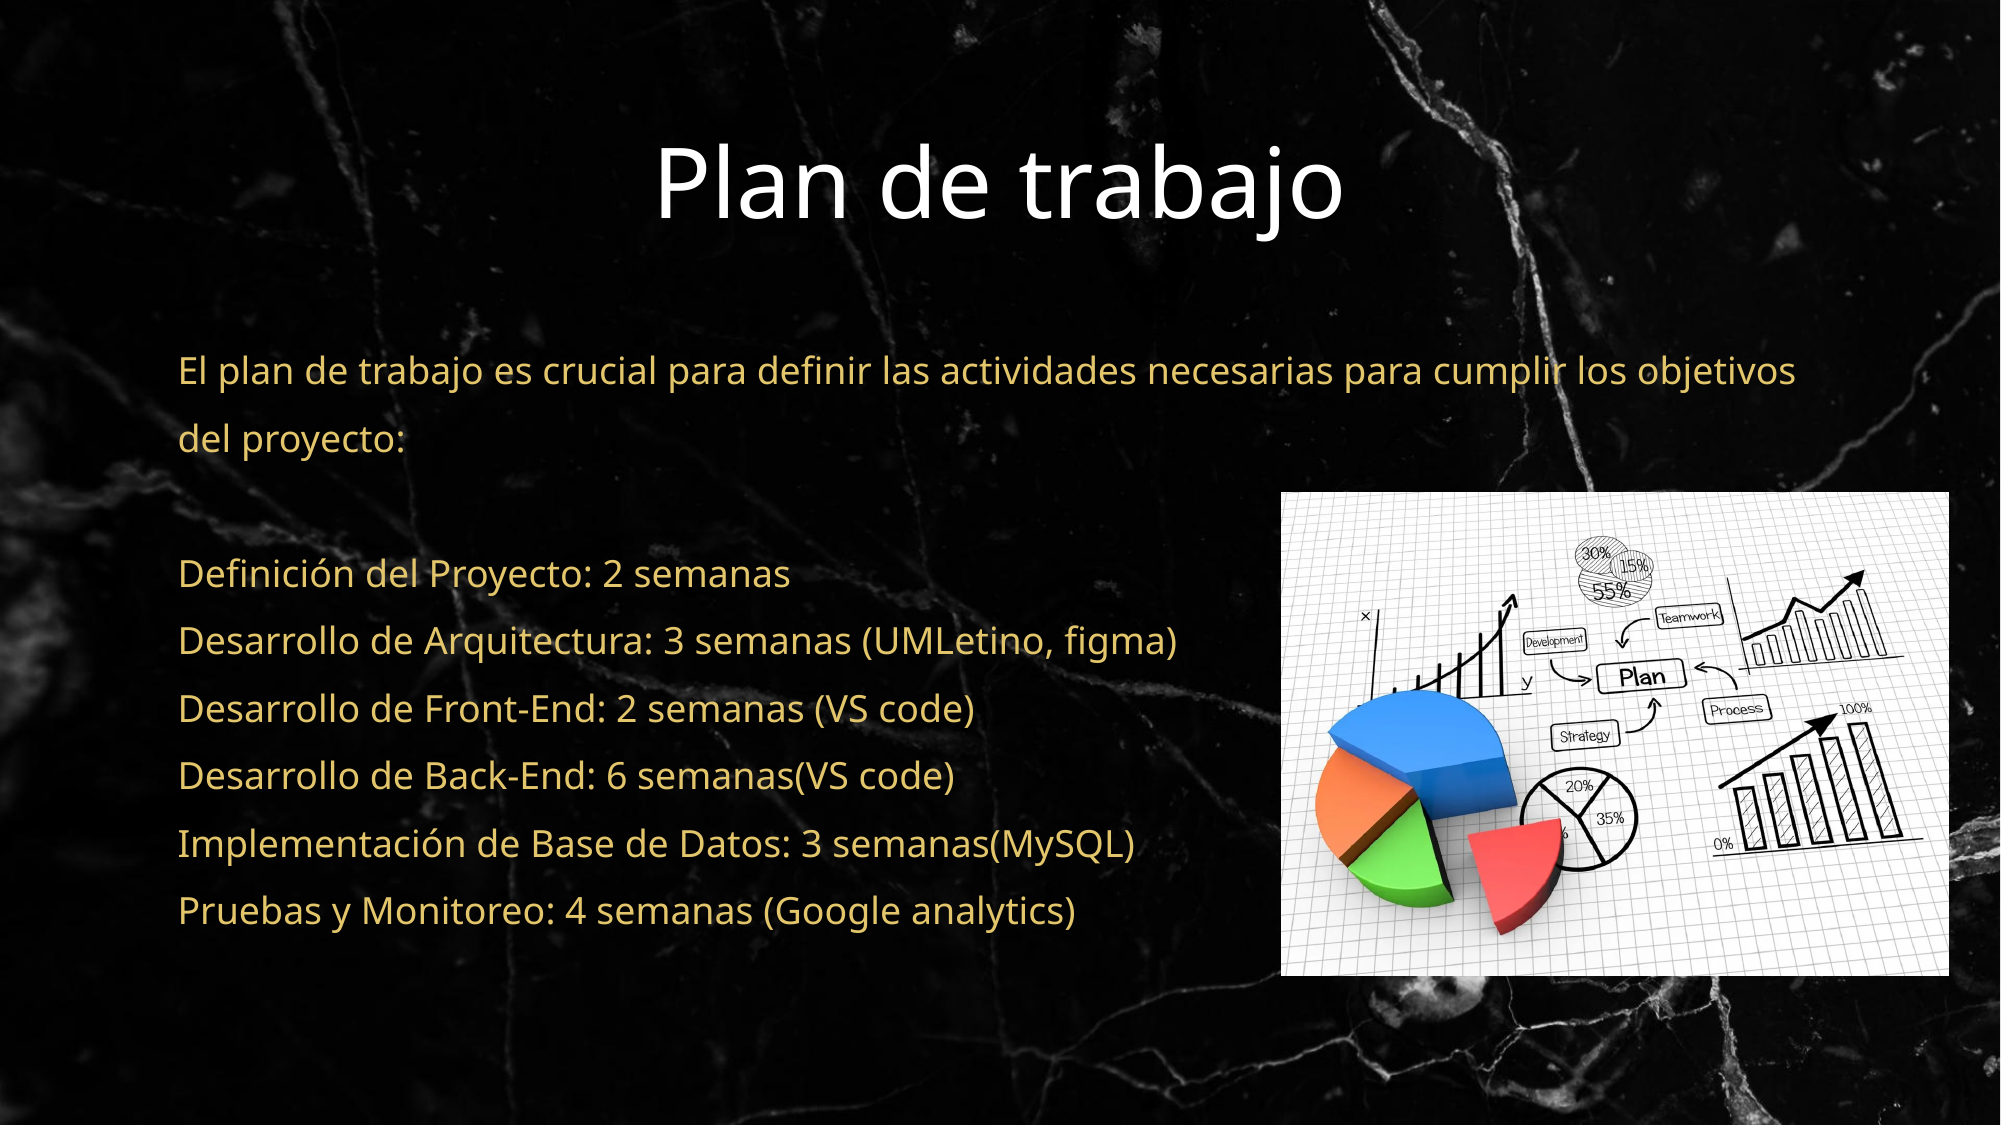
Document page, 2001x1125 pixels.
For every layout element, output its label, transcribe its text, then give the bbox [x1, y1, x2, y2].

list El plan de trabajo es crucial para definir las actividades necesarias para cumplir los objetivos del proyecto: Definición del Proyecto: 2 semanas Desarrollo de Arquitectura: 3 semanas (UMLetino, figma) Desarrollo de Front-End: 2 semanas (VS code) Desarrollo de Back-End: 6 semanas(VS code) Implementación de Base de Datos: 3 semanas(MySQL) Pruebas y Monitoreo: 4 semanas (Google analytics) [157, 292, 1843, 1008]
title Plan de trabajo [157, 116, 1843, 243]
picture [0, 0, 2001, 1125]
